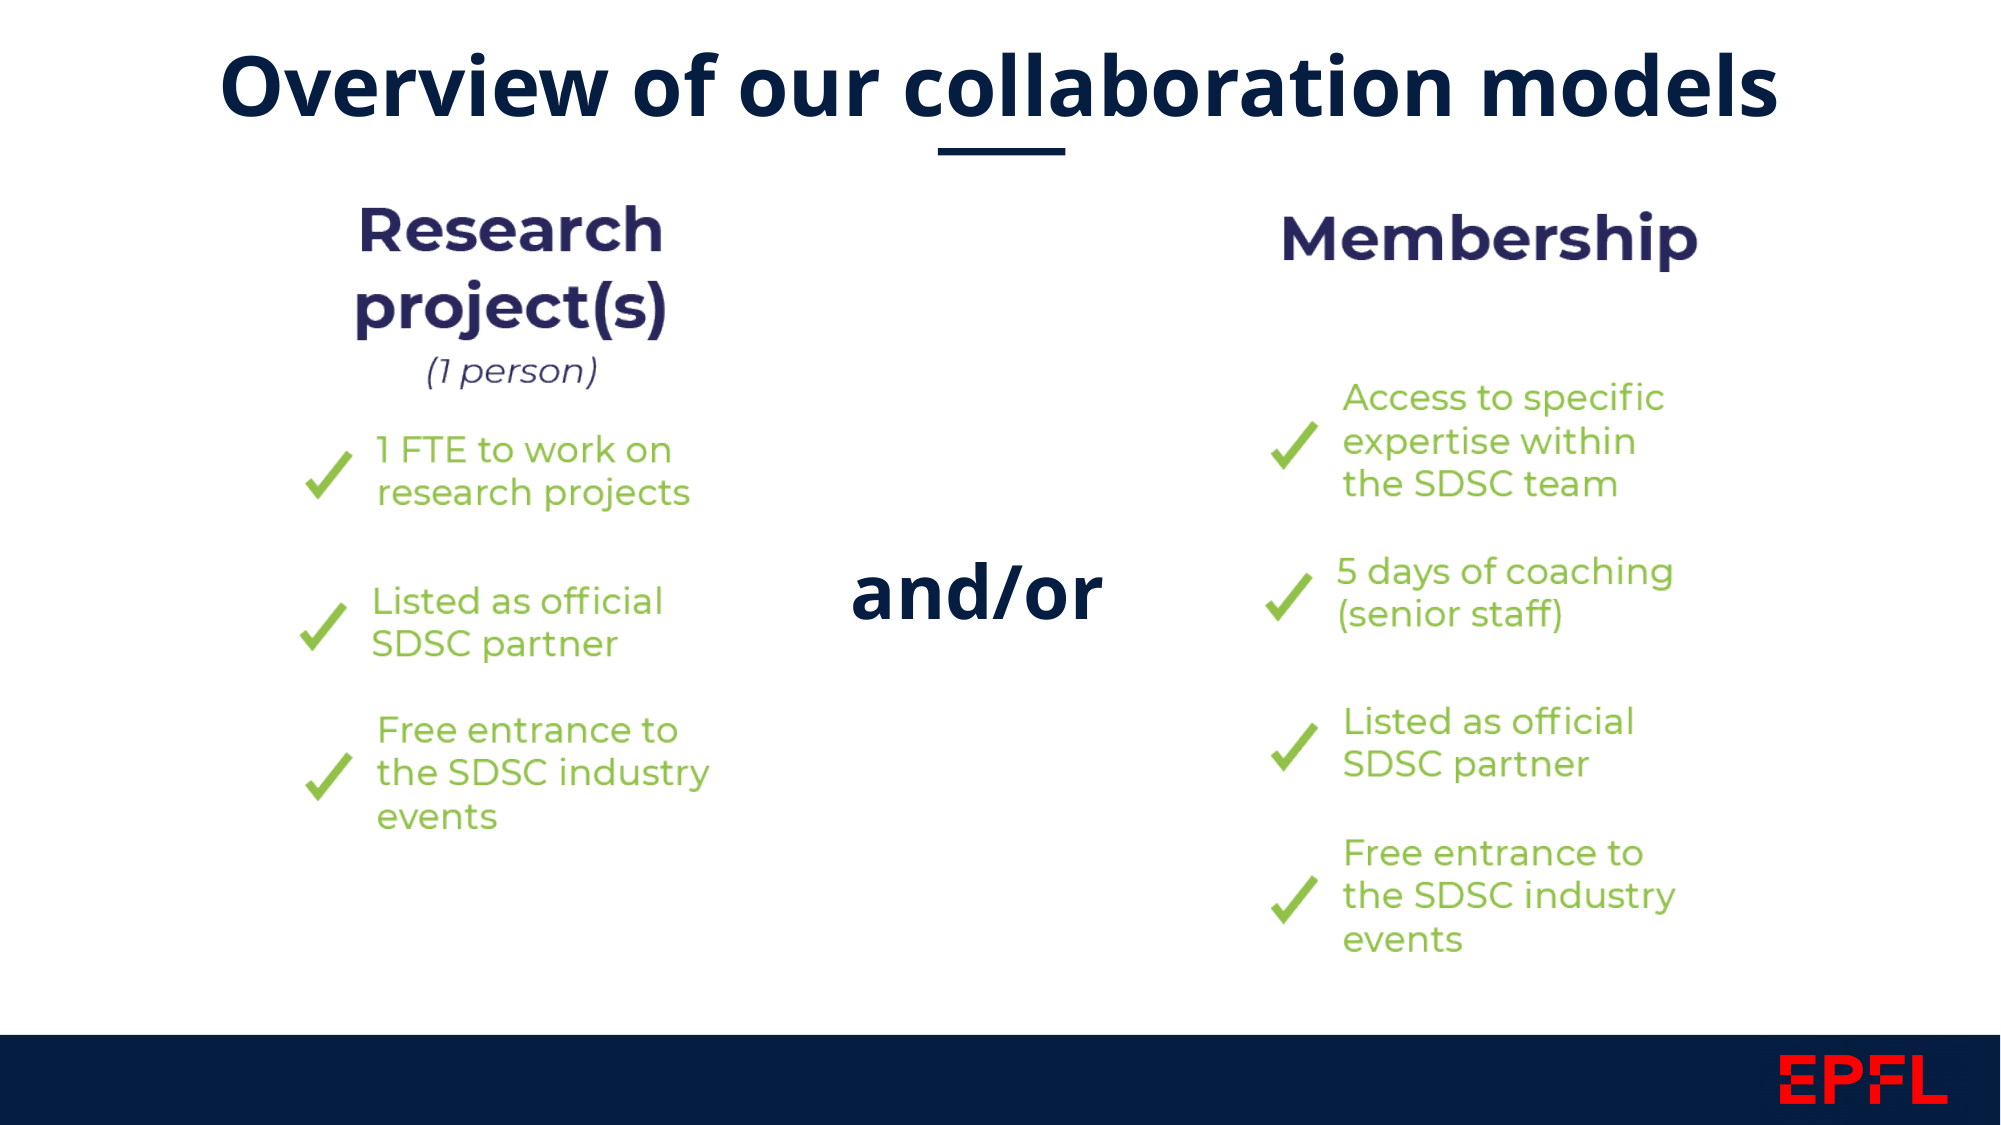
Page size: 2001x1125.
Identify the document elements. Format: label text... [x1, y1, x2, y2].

text_box [937, 148, 1066, 156]
text_box and/or [836, 536, 1120, 642]
text_box Overview of our collaboration models [210, 29, 1790, 138]
picture [1256, 172, 1720, 1008]
picture [280, 172, 744, 877]
picture [1759, 1034, 1968, 1125]
